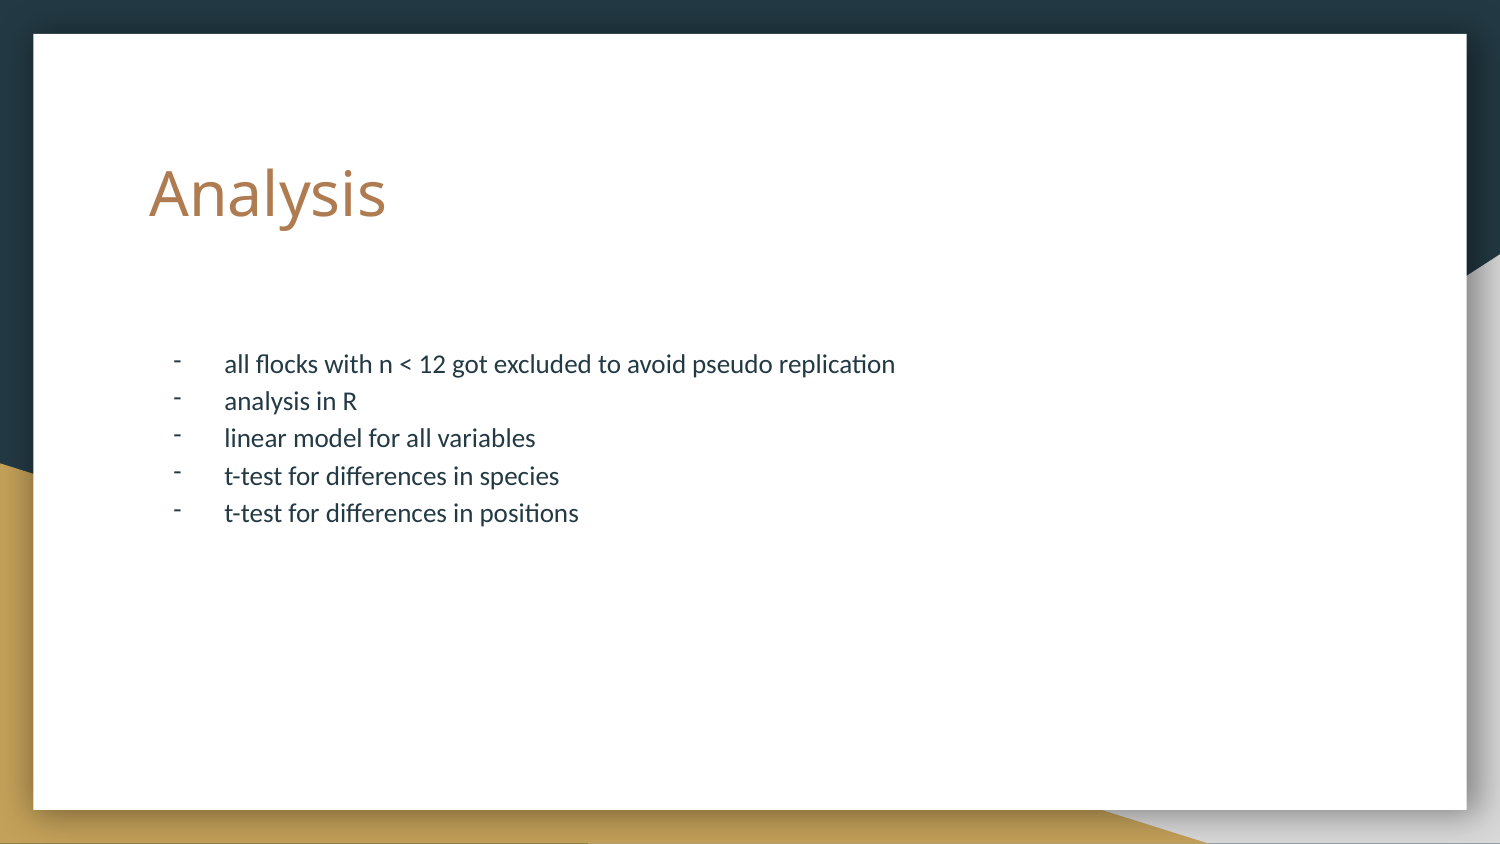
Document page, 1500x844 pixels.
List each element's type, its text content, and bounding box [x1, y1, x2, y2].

title Analysis [134, 138, 1366, 296]
list all flocks with n < 12 got excluded to avoid pseudo replication analysis in R linear model for all variables t-test for differences in species t-test for differences in positions [134, 326, 1366, 729]
